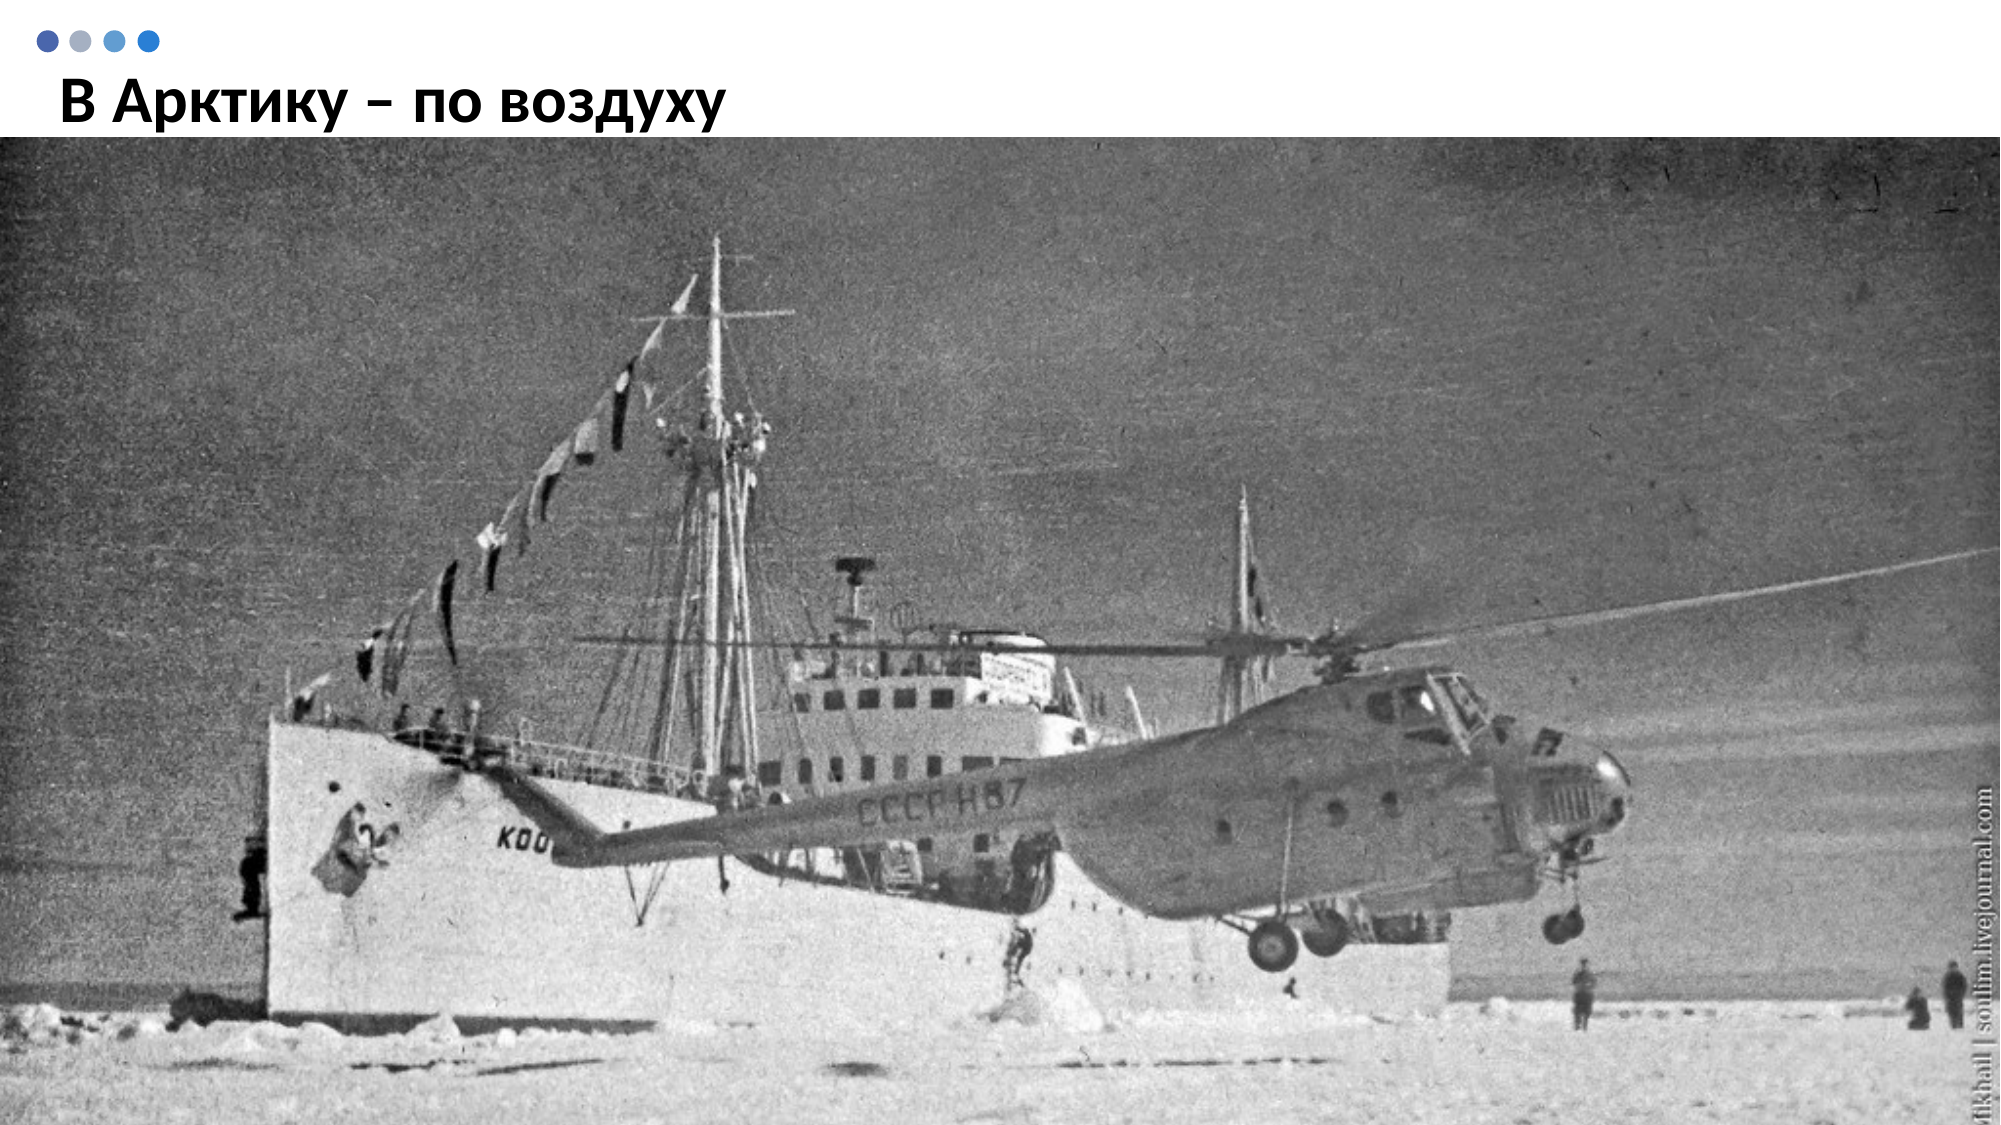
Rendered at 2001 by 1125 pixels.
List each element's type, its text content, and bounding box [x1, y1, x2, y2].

title В Арктику – по воздуху [59, 40, 1119, 134]
picture [0, 137, 2000, 1125]
